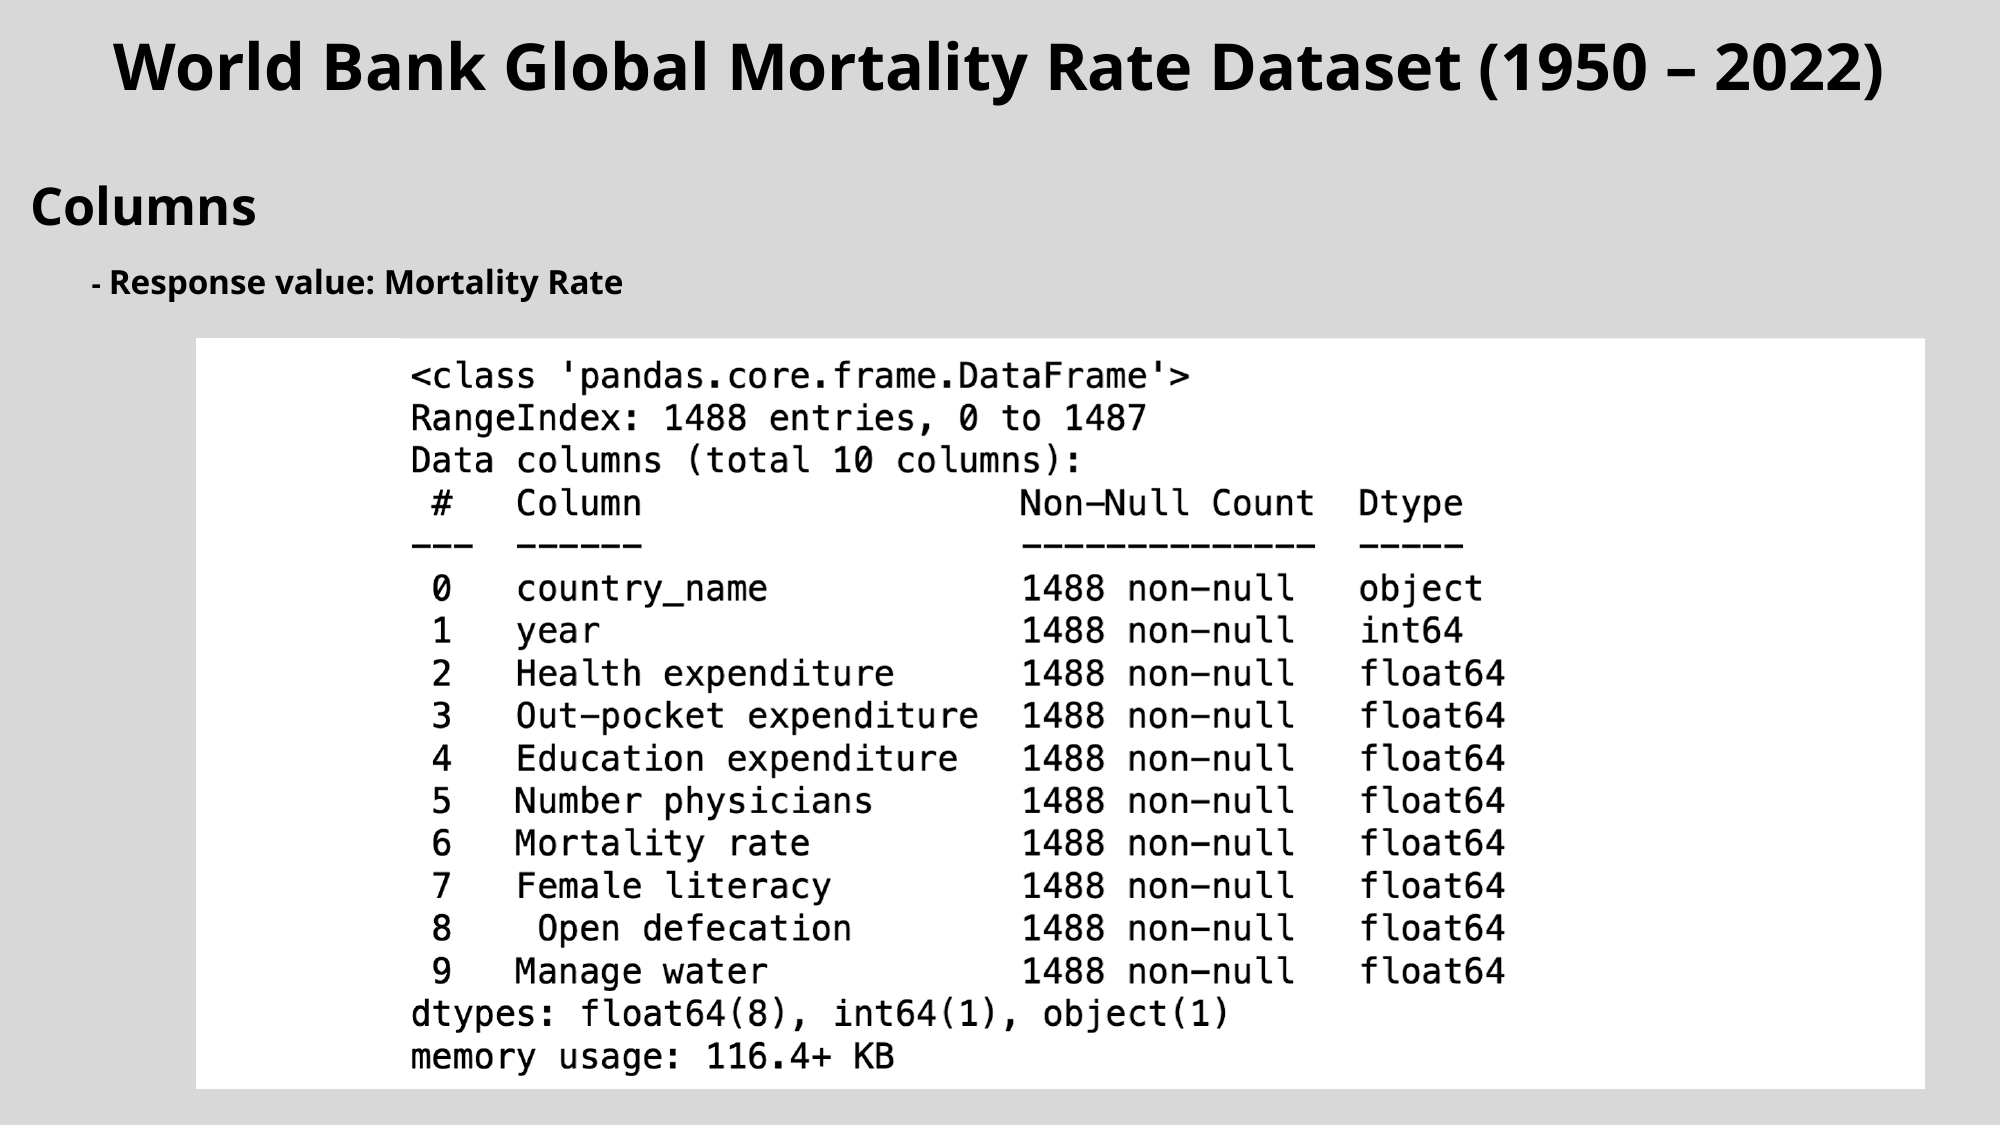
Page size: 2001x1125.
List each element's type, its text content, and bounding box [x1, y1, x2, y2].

picture [195, 338, 1926, 1089]
text_box World Bank Global Mortality Rate Dataset (1950 – 2022) [0, 0, 2000, 157]
text_box Columns - Response value: Mortality Rate [15, 165, 661, 314]
